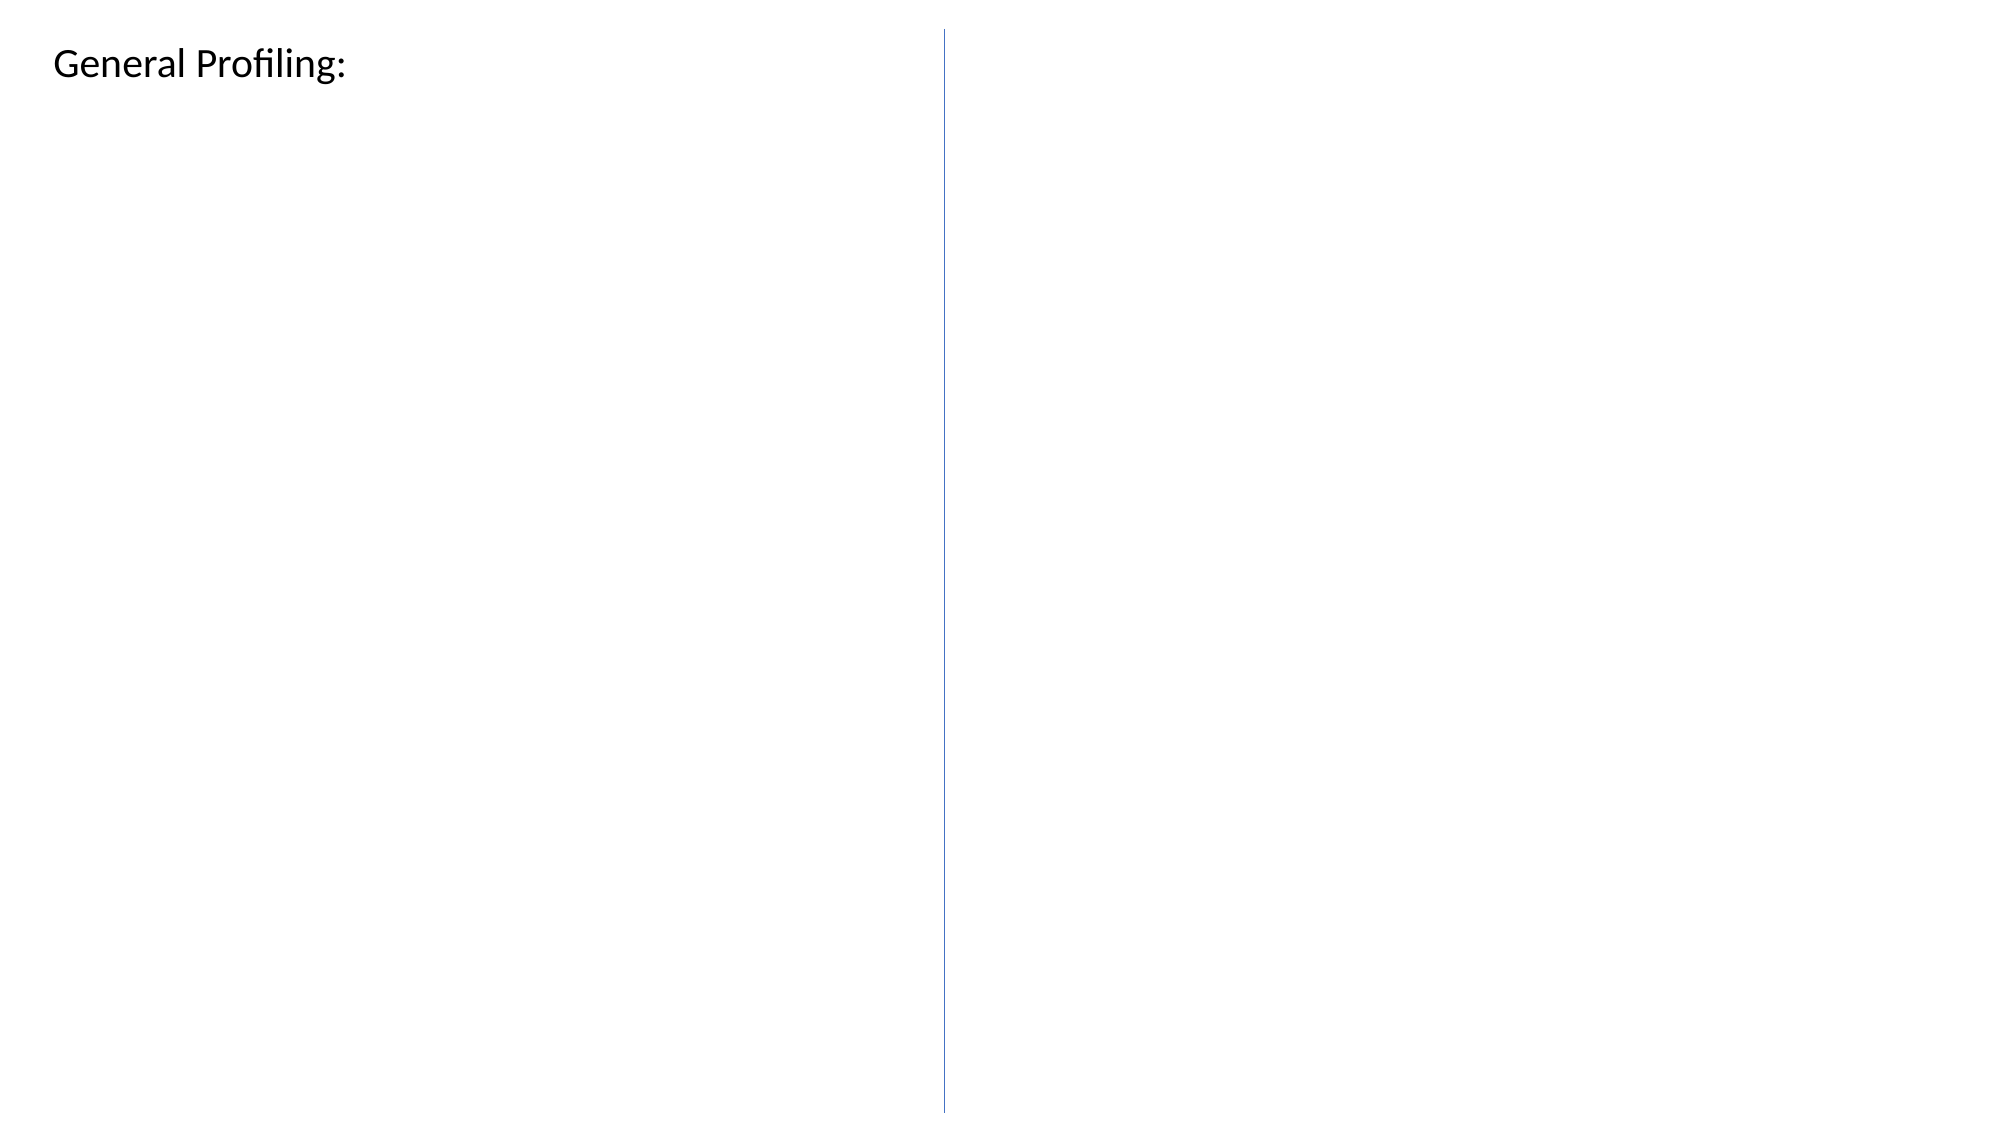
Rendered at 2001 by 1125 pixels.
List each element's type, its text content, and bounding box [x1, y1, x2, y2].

text_box General Profiling: [38, 28, 444, 94]
